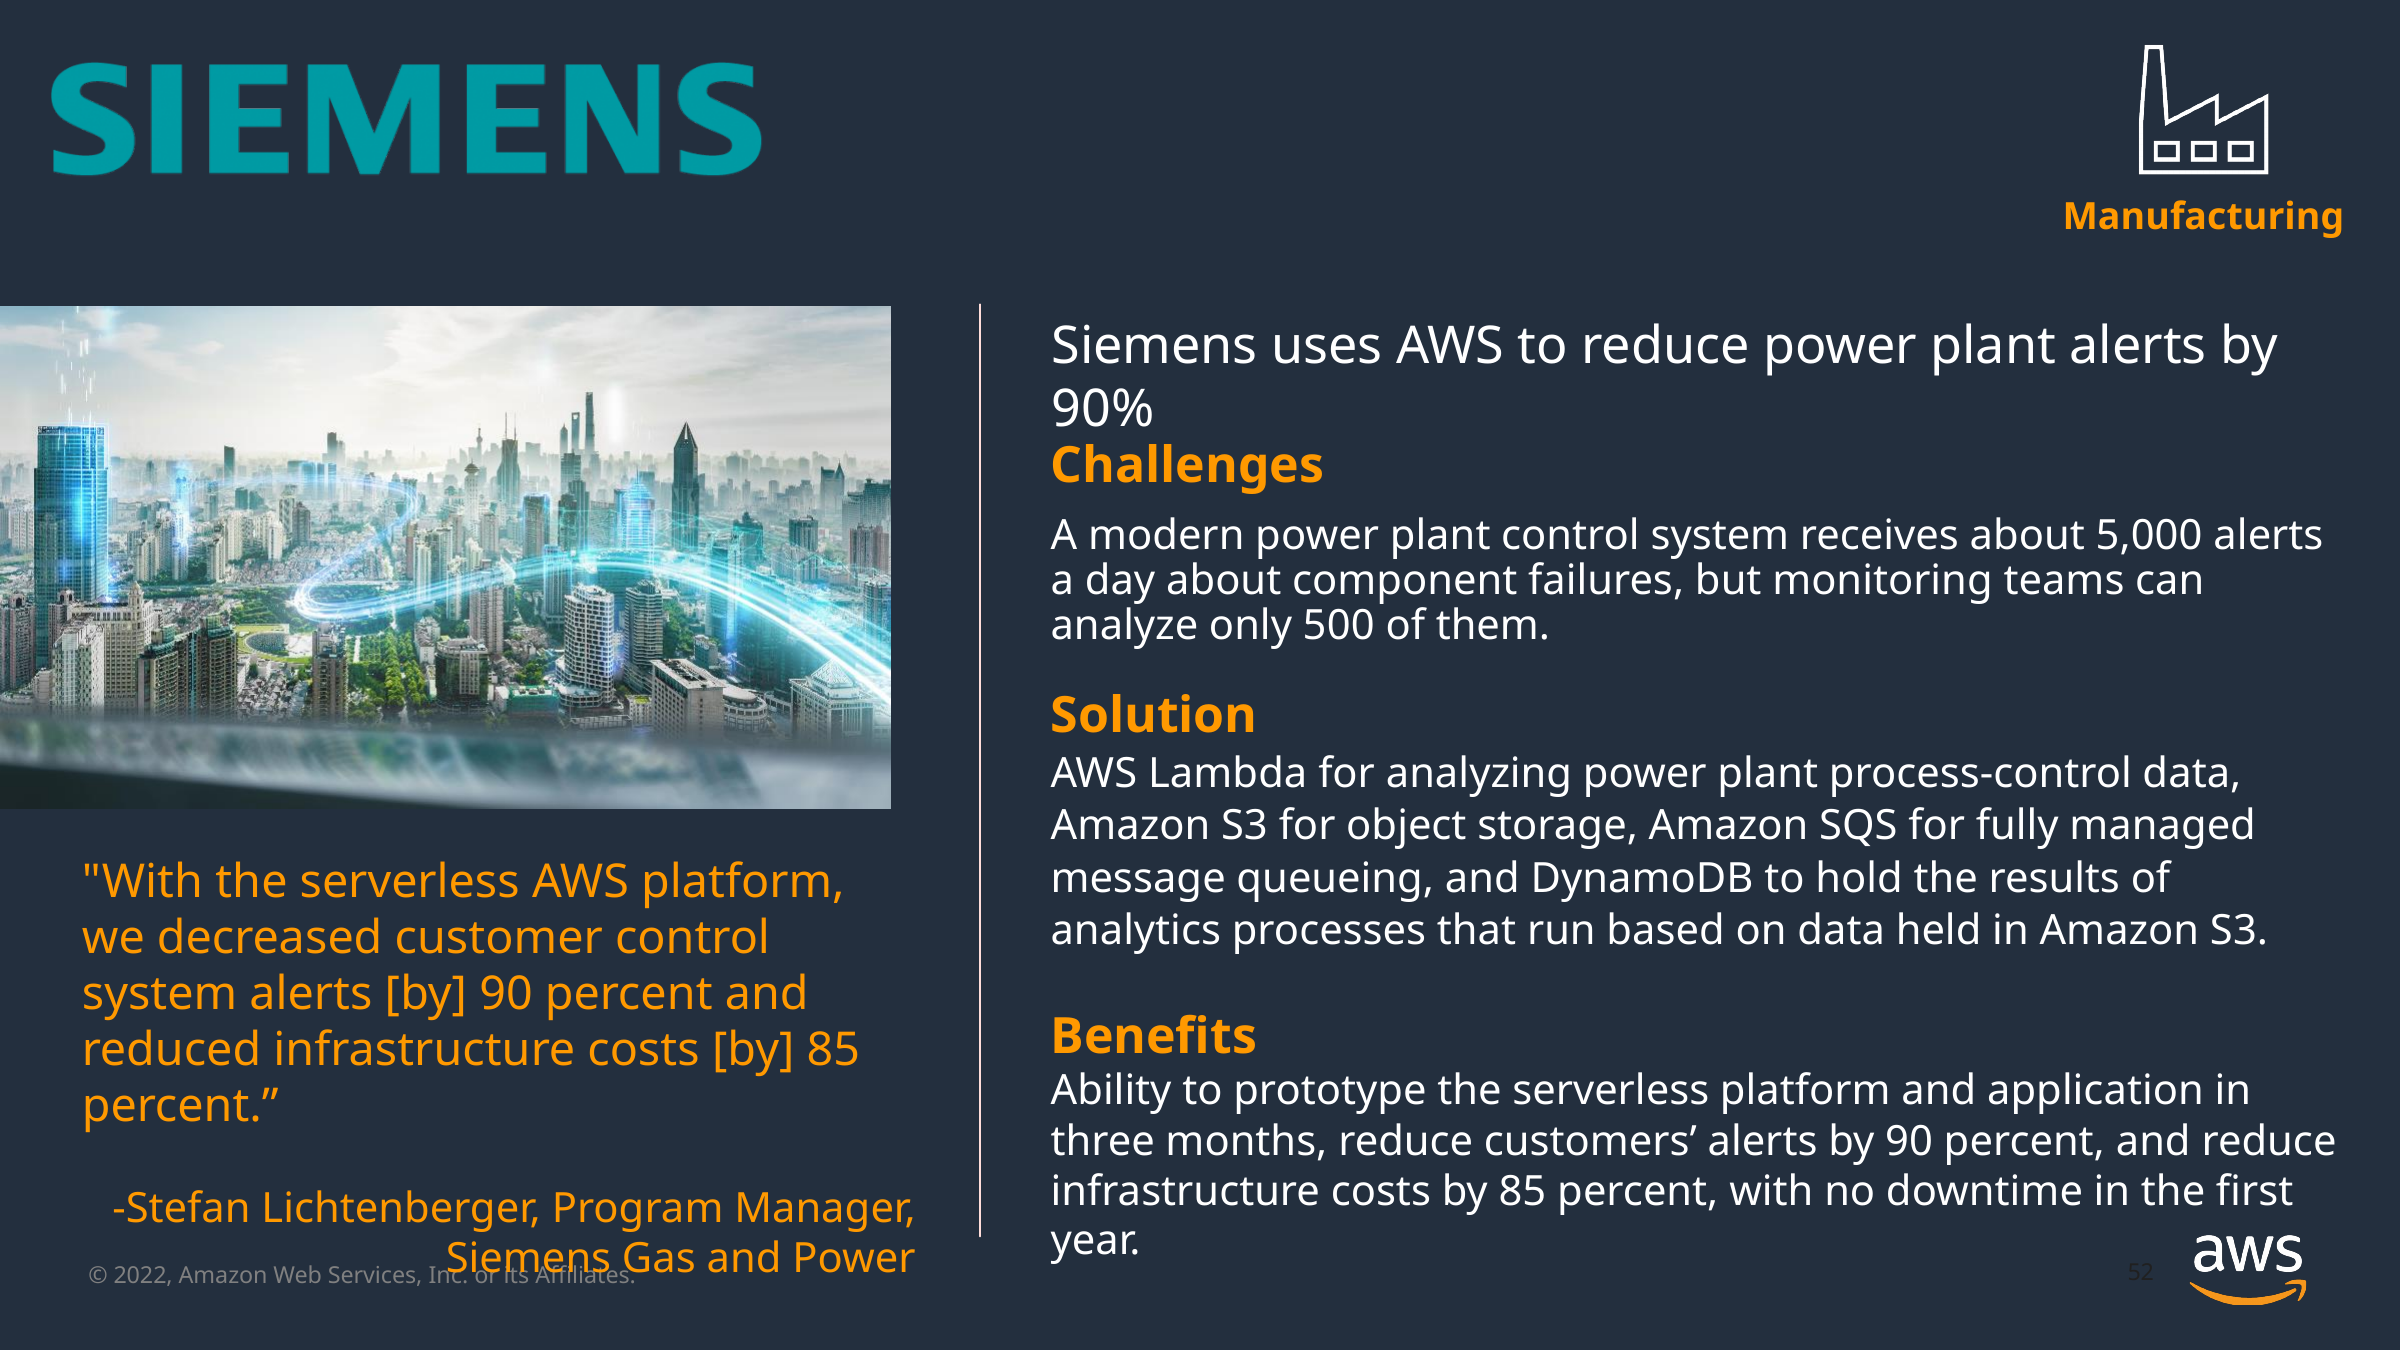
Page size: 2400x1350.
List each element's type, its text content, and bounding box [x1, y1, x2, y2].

text_box Siemens uses AWS to reduce power plant alerts by 90% [1036, 304, 2400, 444]
text_box "With the serverless AWS platform, we decreased customer control system alerts [by] 90 percent and reduced infrastructure costs [by] 85 percent.” -Stefan Lichtenberger, Program Manager, Siemens Gas and Power [67, 843, 931, 1289]
slide_number 52 [1695, 1236, 2170, 1309]
text_box Manufacturing [1915, 197, 2400, 255]
text_box Challenges A modern power plant control system receives about 5,000 alerts a day about component failures, but monitoring teams can analyze only 500 of them. Solution AWS Lambda for analyzing power plant process-control data, Amazon S3 for object storage, Amazon SQS for fully managed message queueing, and DynamoDB to hold the results of analytics processes that run based on data held in Amazon S3. Benefits Ability to prototype the serverless platform and application in three months, reduce customers’ alerts by 90 percent, and reduce infrastructure costs by 85 percent, with no downtime in the first year. [1035, 432, 2366, 1271]
picture [2115, 20, 2292, 198]
picture [50, 61, 891, 186]
picture [0, 306, 891, 810]
